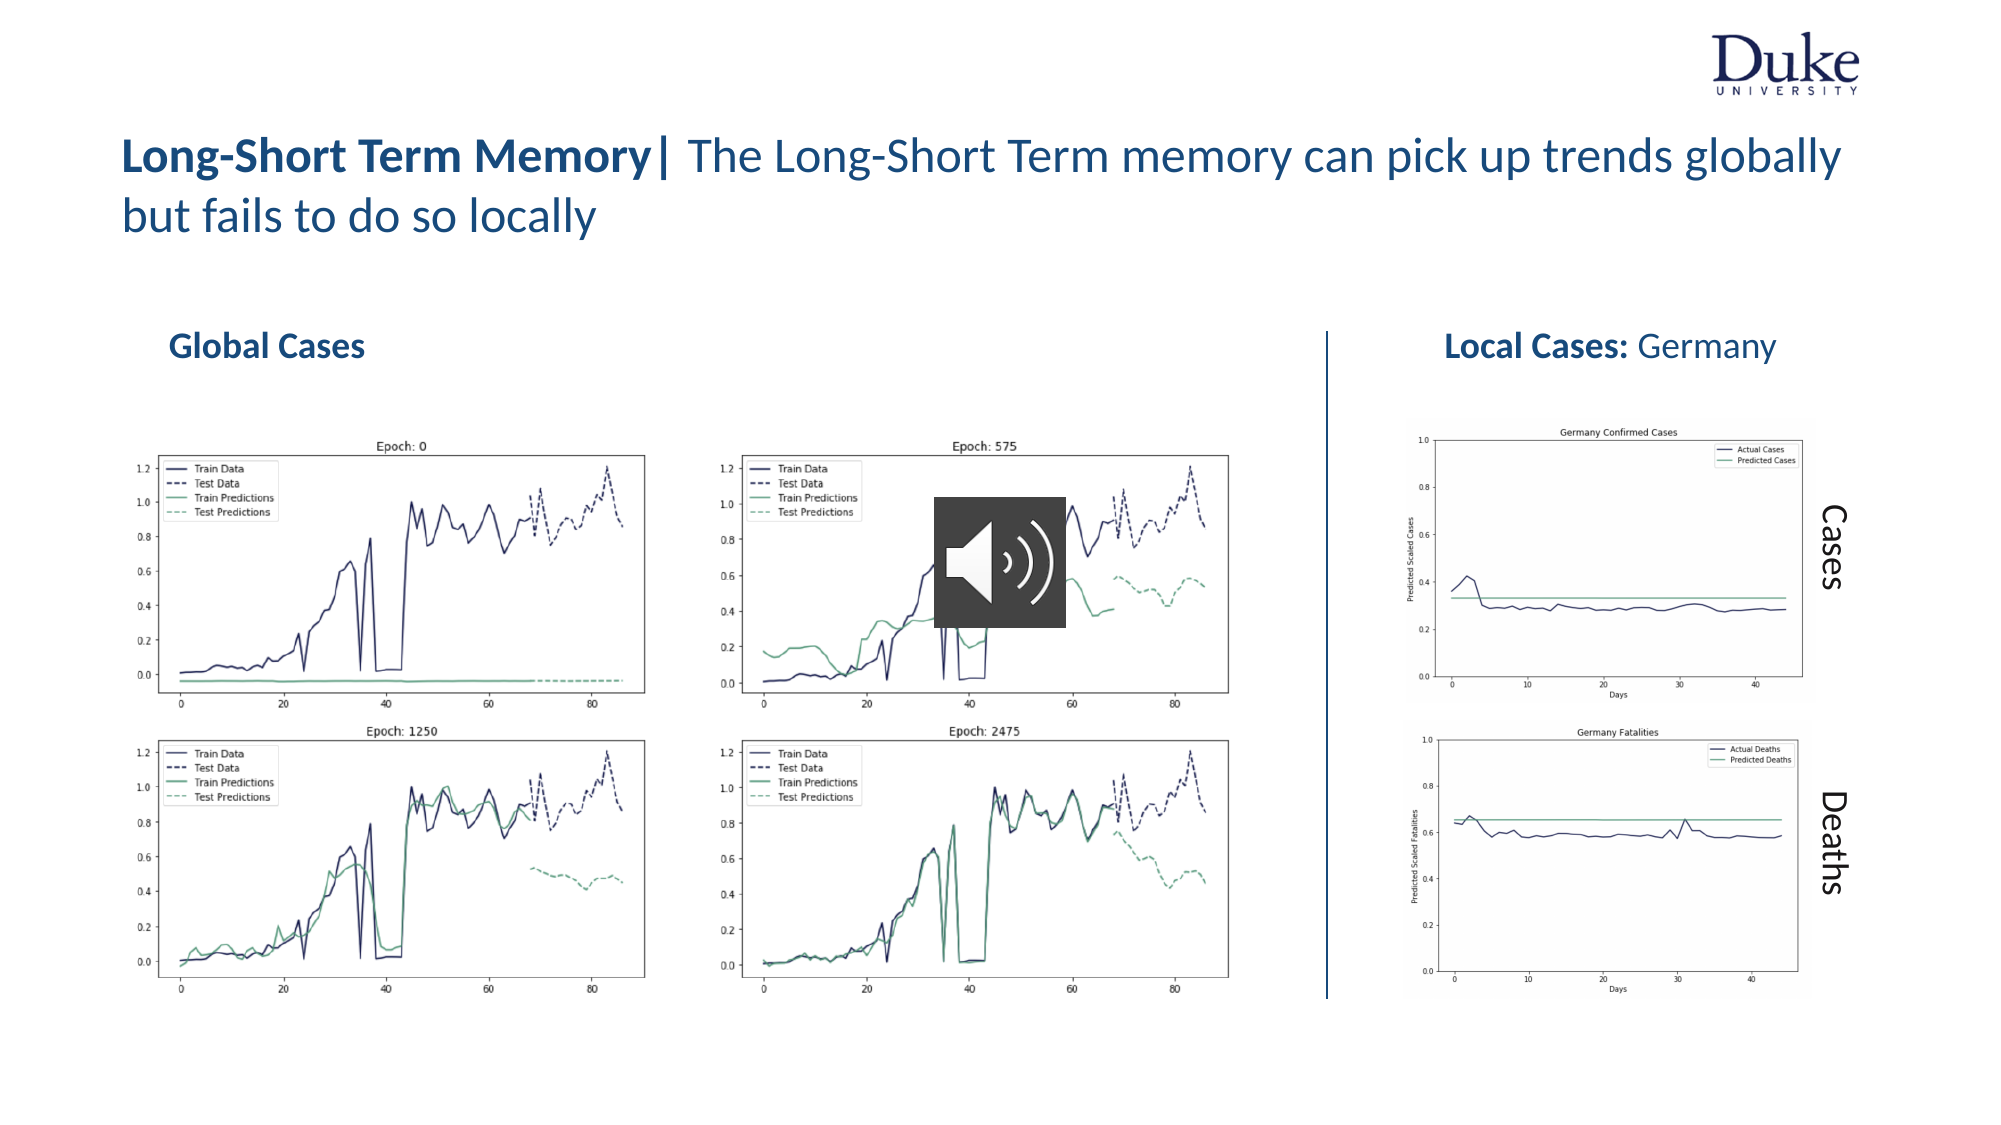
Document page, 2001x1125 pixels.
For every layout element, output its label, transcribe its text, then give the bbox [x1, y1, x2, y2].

text_box Local Cases: Germany [1360, 313, 1862, 374]
picture [1406, 418, 1816, 703]
text_box Deaths [1812, 775, 1868, 922]
text_box Global Cases [153, 313, 655, 374]
text_box Cases [1816, 490, 1868, 622]
picture [106, 430, 1247, 1011]
text_box Long-Short Term Memory| The Long-Short Term memory can pick up trends globally but fails to do so locally [106, 114, 1894, 250]
picture [1711, 29, 1860, 98]
picture [1403, 720, 1812, 999]
